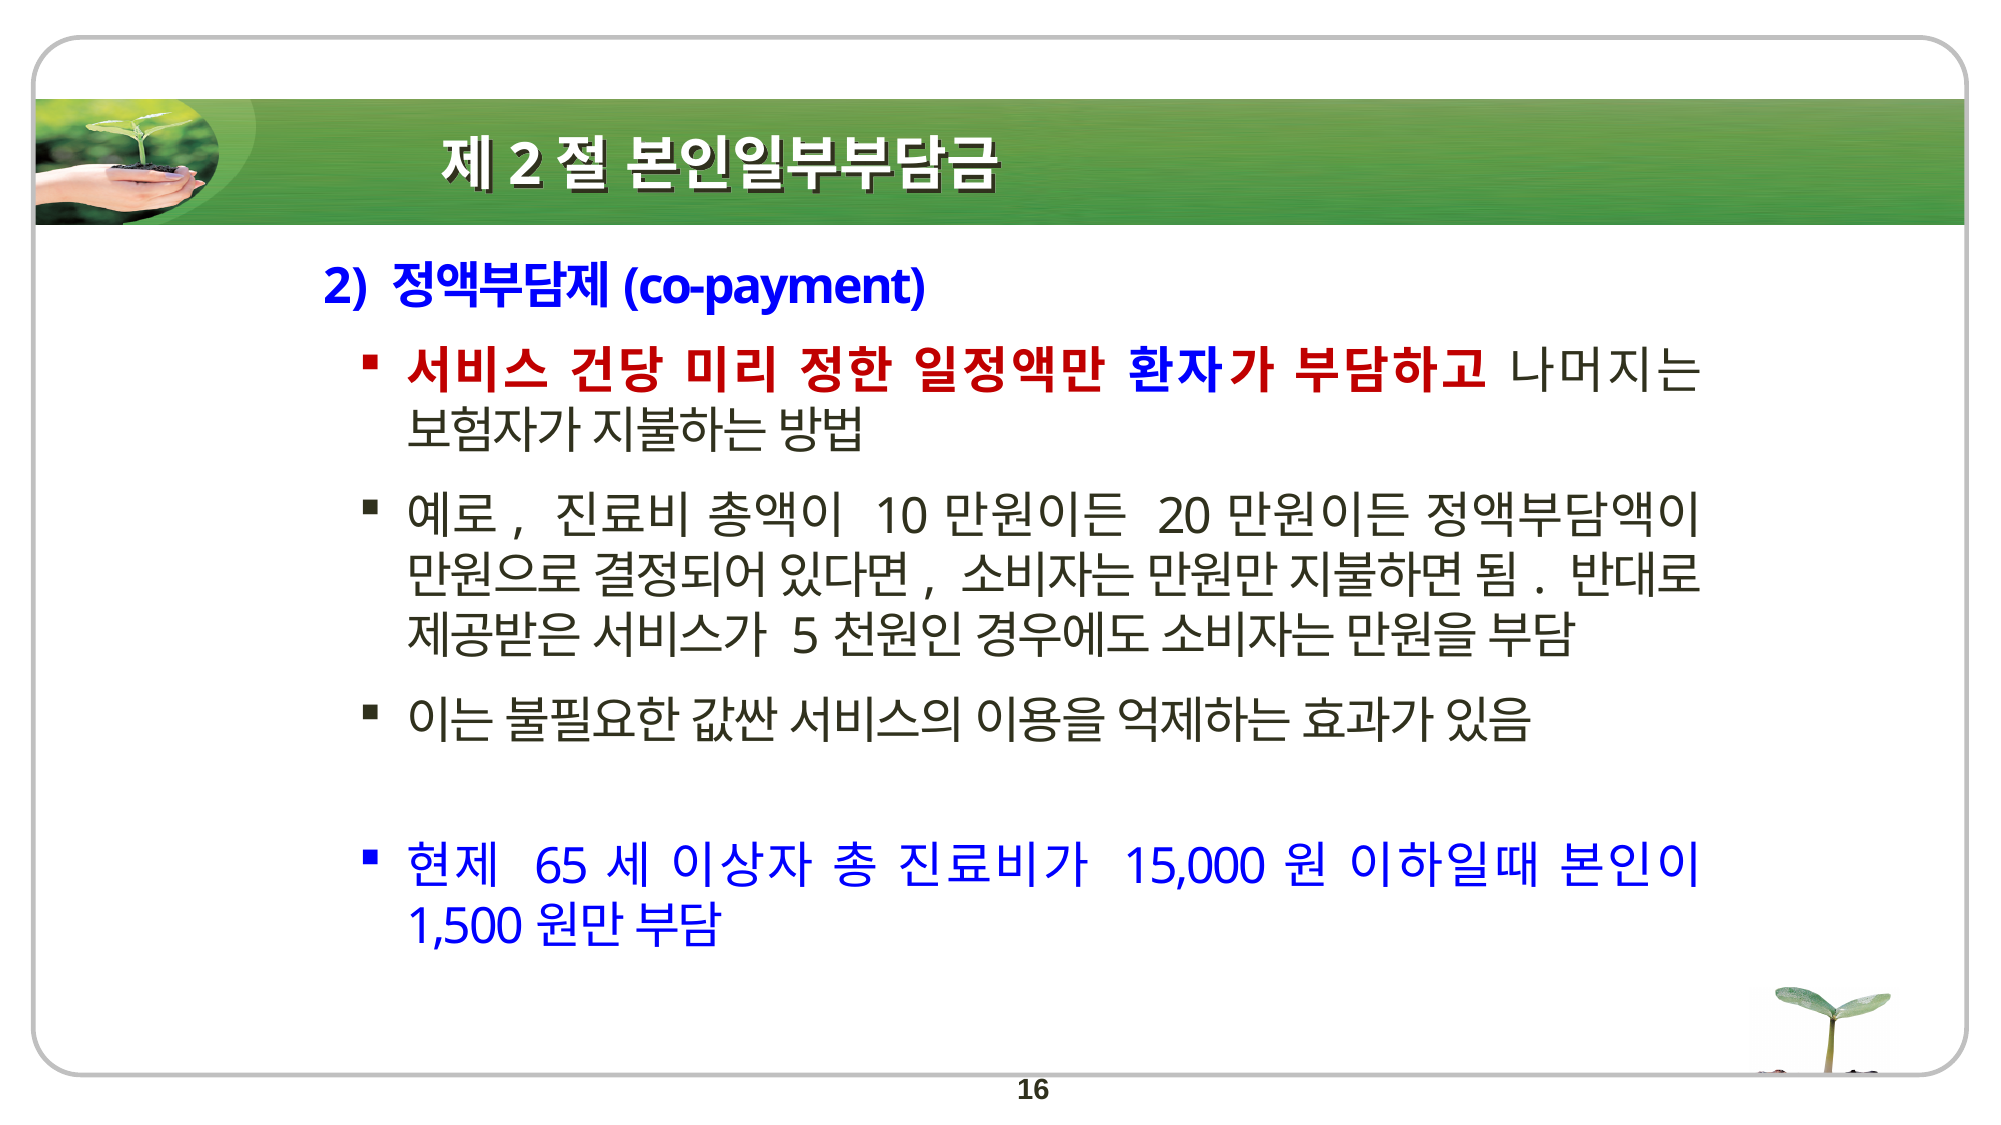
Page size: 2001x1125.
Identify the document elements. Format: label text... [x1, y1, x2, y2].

picture [36, 99, 1964, 225]
title 제2절 본인일부부담금 [425, 116, 1680, 205]
picture [1749, 987, 1900, 1072]
slide_number 16 [799, 1062, 1267, 1103]
text_box 2) 정액부담제(co-payment) 서비스 건당 미리 정한 일정액만 환자가 부담하고 나머지는 보험자가 지불하는 방법 예로, 진료비 총액이 10만원이든 20만원이든 정액부담액이 만원으로 결정되어 있다면, 소비자는 만원만 지불하면 됨. 반대로 제공받은 서비스가 5천원인 경우에도 소비자는 만원을 부담 이는 불필요한 값싼 서비스의 이용을 억제하는 효과가 있음 현제 65세 이상자 총 진료비가 15,000원 이하일때 본인이 1,500원만 부담 [308, 246, 1715, 961]
